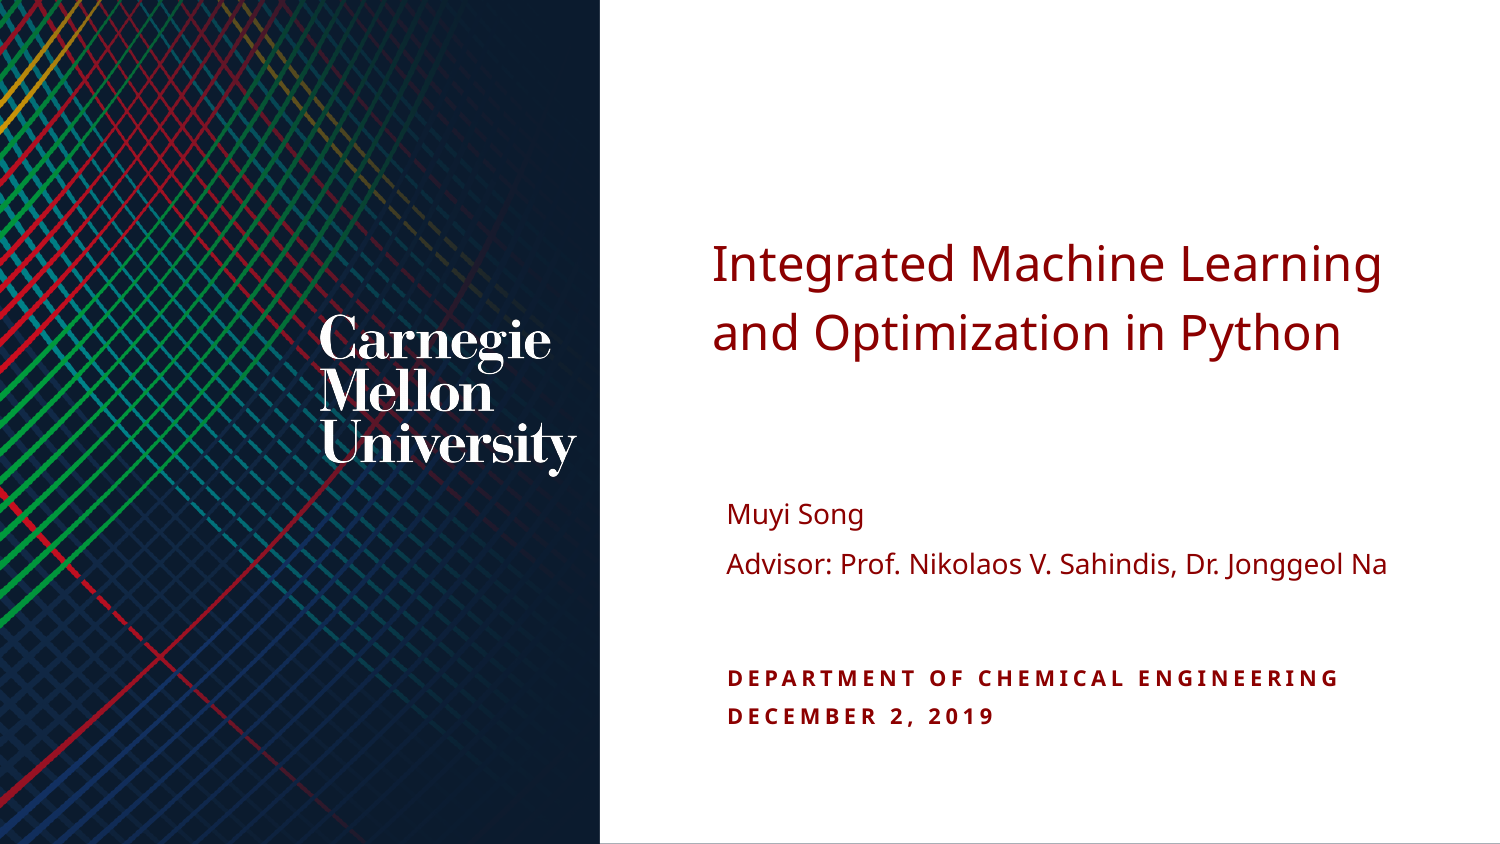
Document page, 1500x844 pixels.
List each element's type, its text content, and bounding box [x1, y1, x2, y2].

list Department of Chemical engineering December 2, 2019 [712, 634, 1425, 760]
list Integrated Machine Learning and Optimization in Python [697, 222, 1403, 371]
picture [0, 0, 599, 844]
text_box [599, 0, 1500, 844]
list Muyi Song Advisor: Prof. Nikolaos V. Sahindis, Dr. Jonggeol Na [711, 471, 1441, 572]
